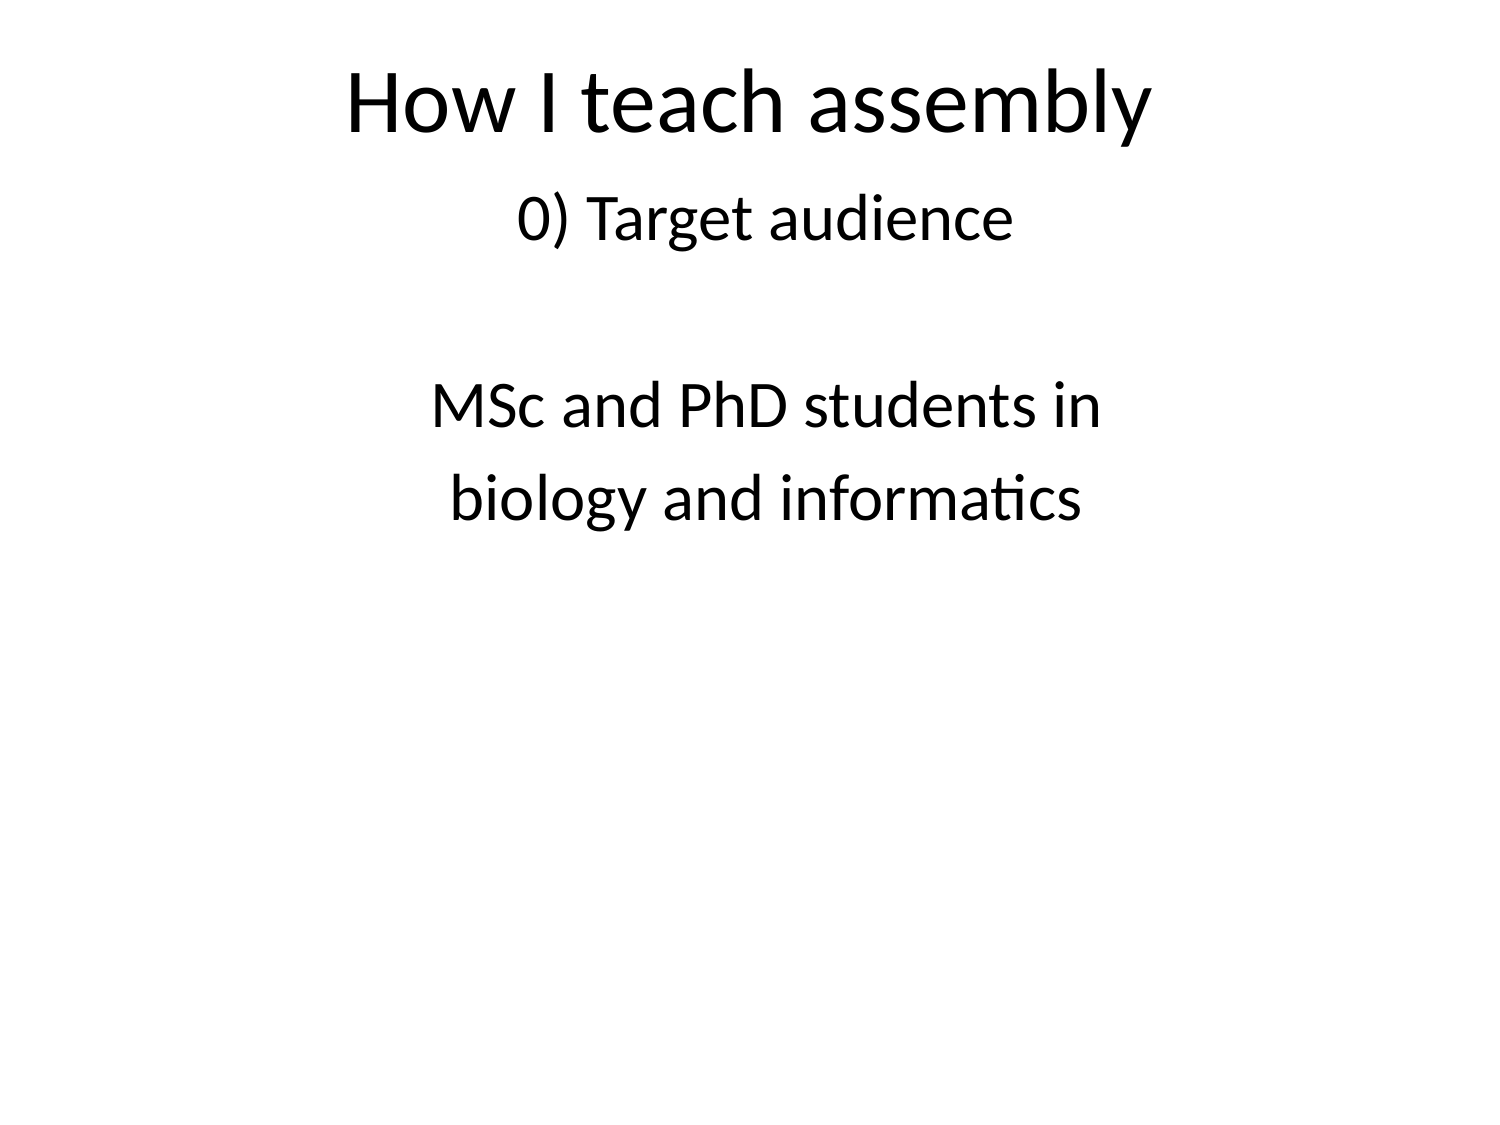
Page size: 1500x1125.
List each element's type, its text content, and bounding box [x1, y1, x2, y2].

list 0) Target audience MSc and PhD students in biology and informatics [91, 166, 1442, 1022]
title How I teach assembly [75, 1, 1425, 190]
